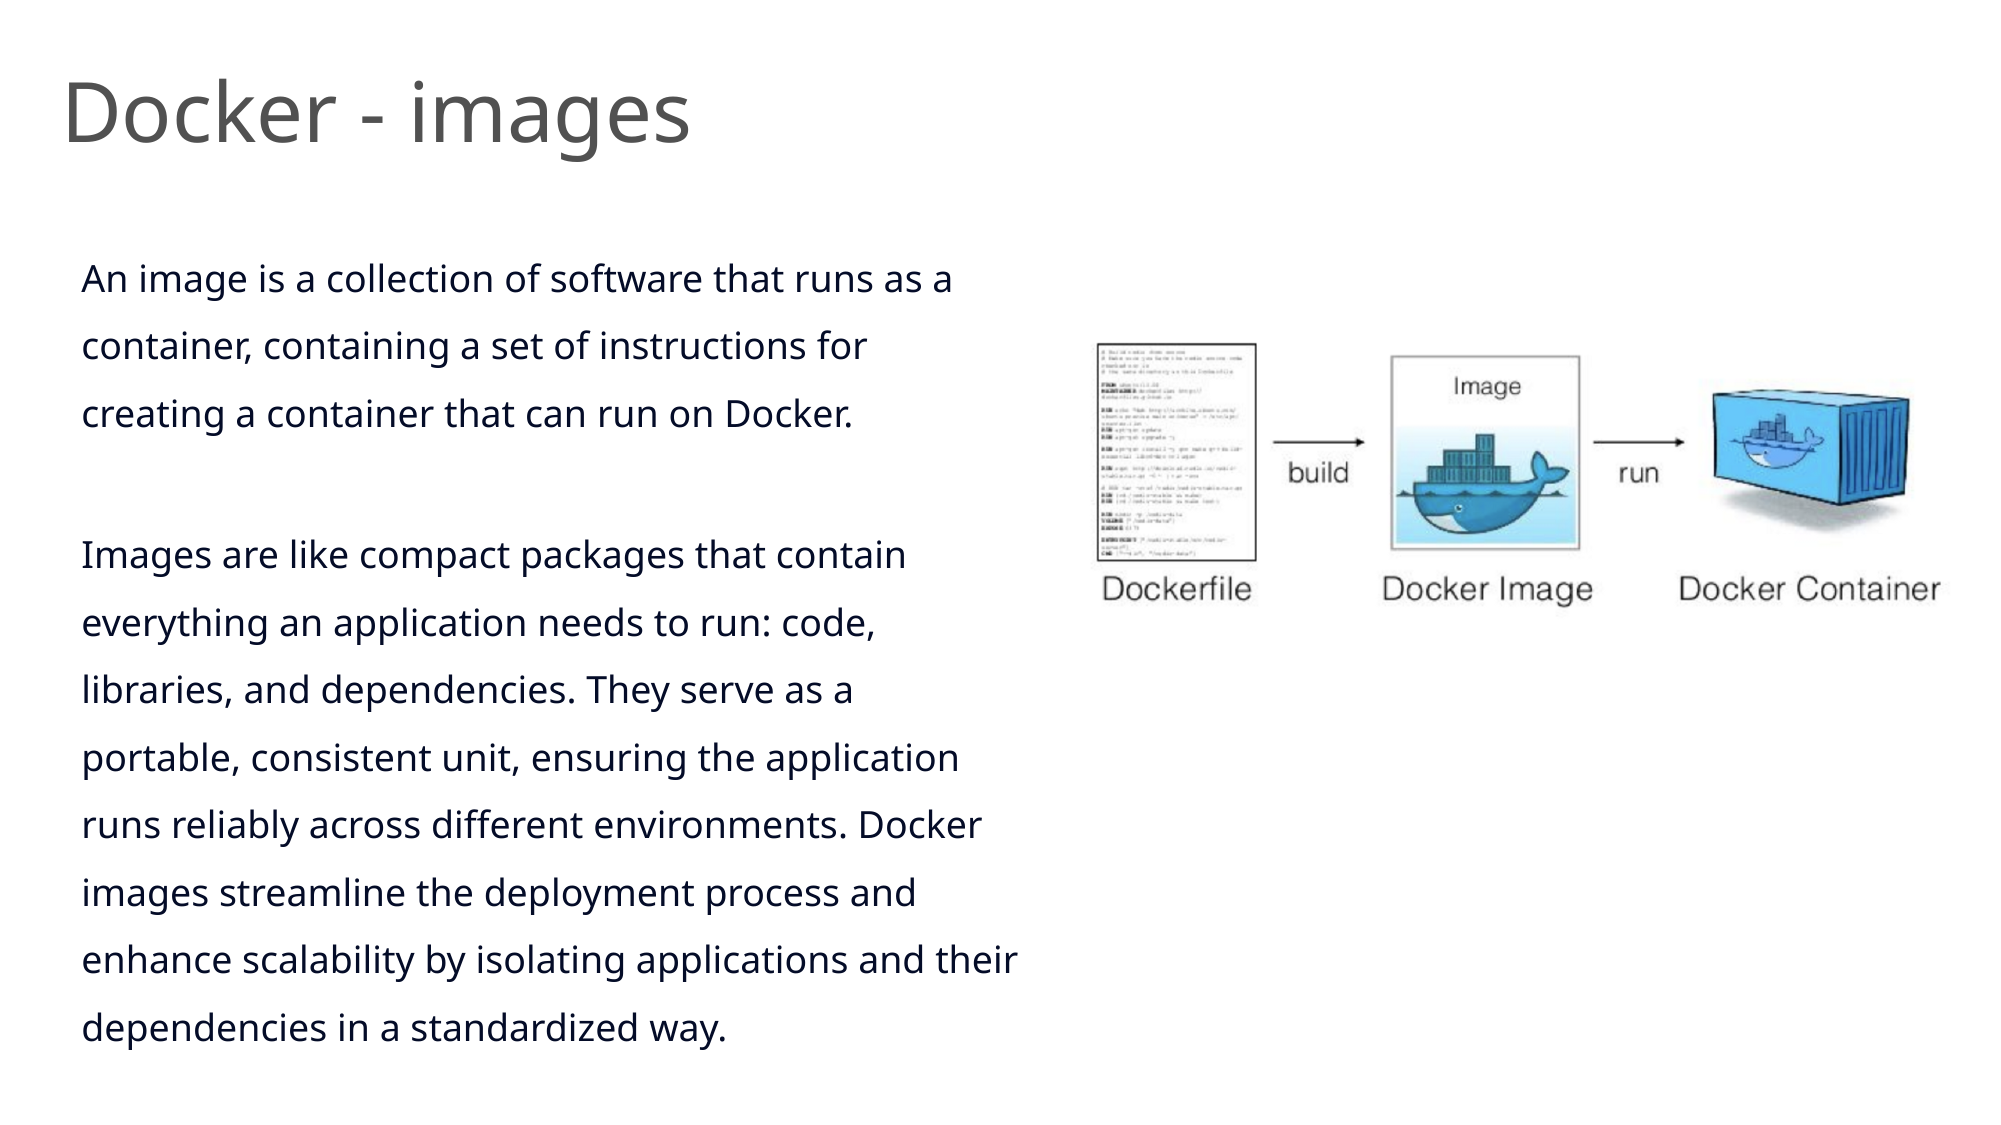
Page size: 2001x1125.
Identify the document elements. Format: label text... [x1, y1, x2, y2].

text_box An image is a collection of software that runs as a container, containing a set of instructions for creating a container that can run on Docker. Images are like compact packages that contain everything an application needs to run: code, libraries, and dependencies. They serve as a portable, consistent unit, ensuring the application runs reliably across different environments. Docker images streamline the deployment process and enhance scalability by isolating applications and their dependencies in a standardized way. [66, 224, 1038, 1125]
picture [1037, 224, 1976, 689]
text_box Docker - images [46, 52, 1537, 167]
